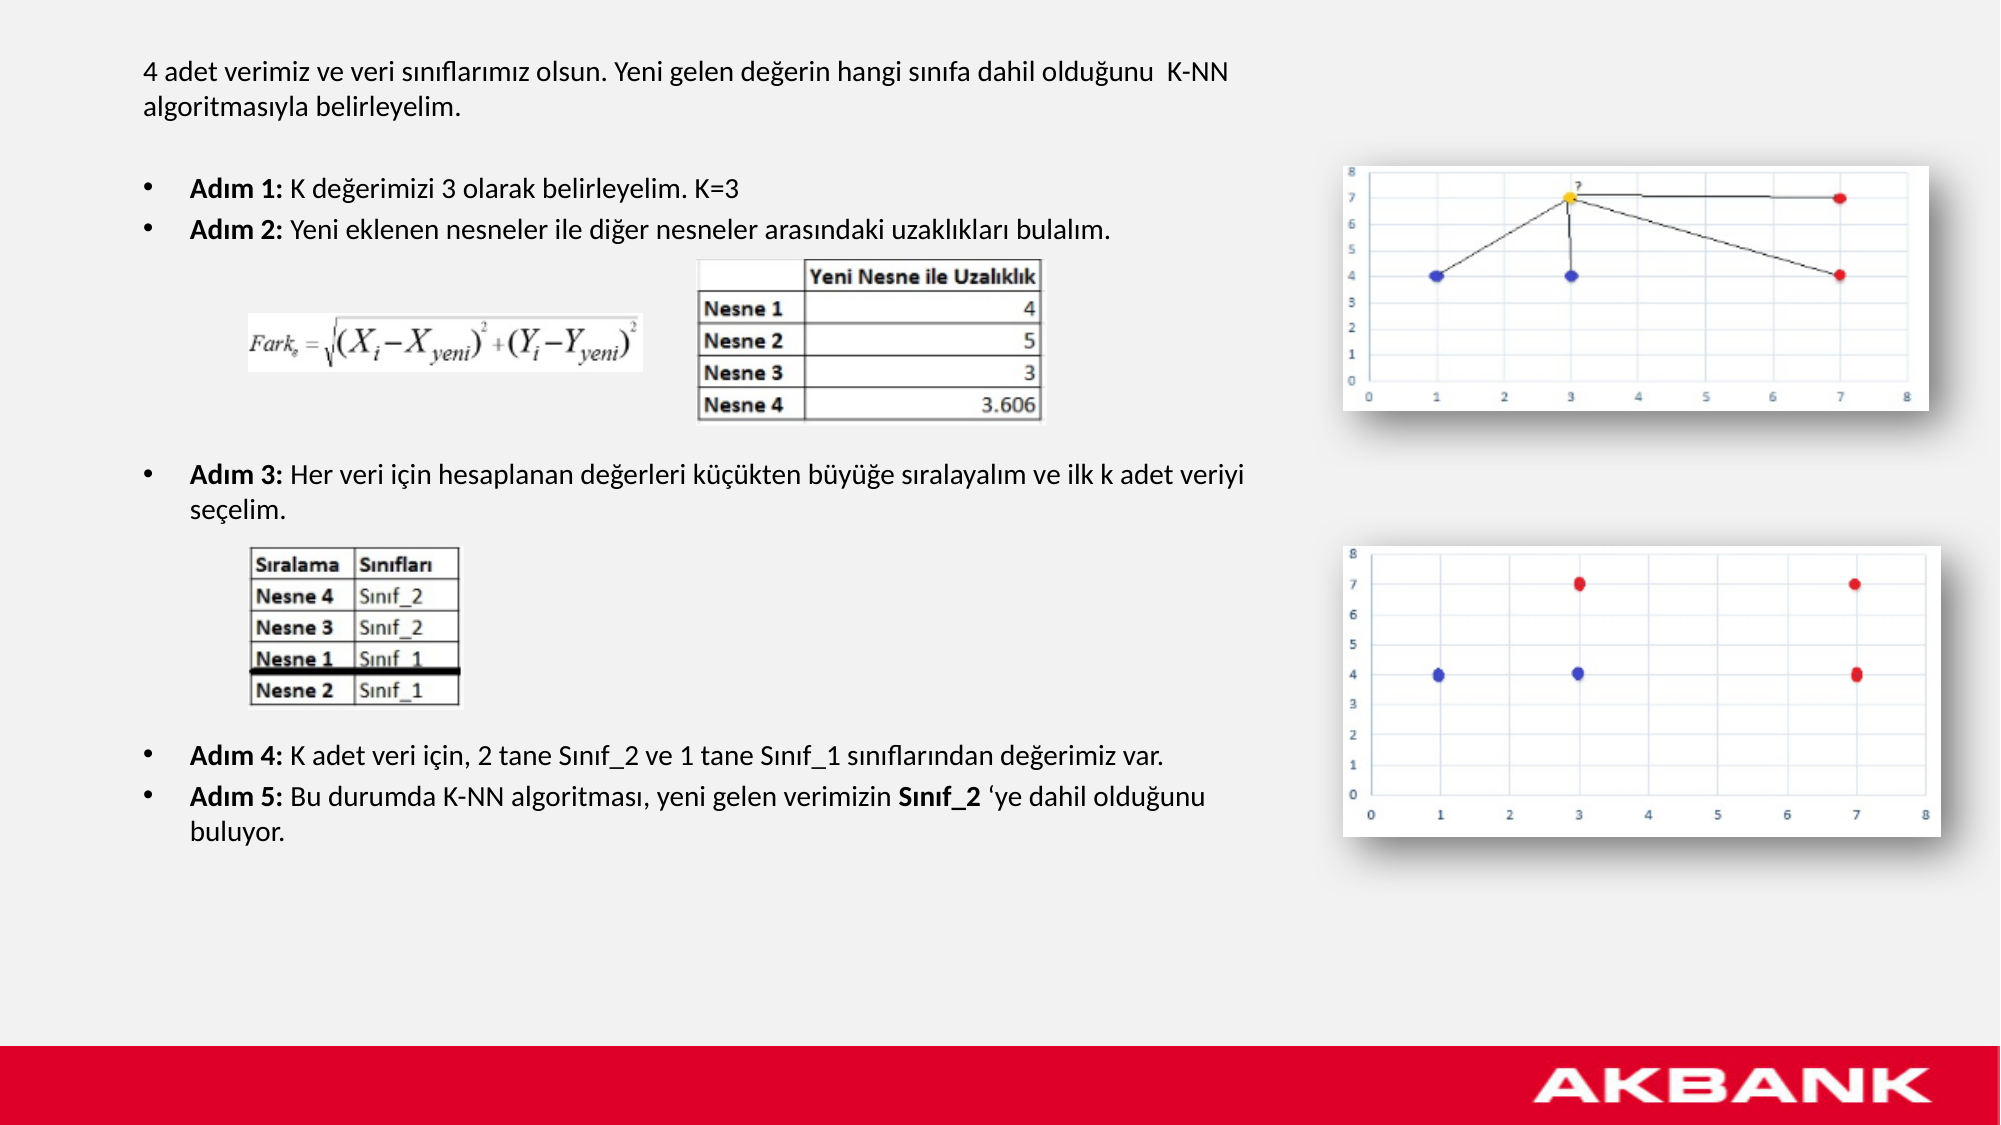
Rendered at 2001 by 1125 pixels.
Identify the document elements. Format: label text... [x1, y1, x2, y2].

picture [248, 313, 643, 372]
list 4 adet verimiz ve veri sınıflarımız olsun. Yeni gelen değerin hangi sınıfa dahil olduğunu K-NN algoritmasıyla belirleyelim. Adım 1: K değerimizi 3 olarak belirleyelim. K=3 Adım 2: Yeni eklenen nesneler ile diğer nesneler arasındaki uzaklıkları bulalım. Adım 3: Her veri için hesaplanan değerleri küçükten büyüğe sıralayalım ve ilk k adet veriyi seçelim. Adım 4: K adet veri için, 2 tane Sınıf_2 ve 1 tane Sınıf_1 sınıflarından değerimiz var. Adım 5: Bu durumda K-NN algoritması, yeni gelen verimizin Sınıf_2 ‘ye dahil olduğunu buluyor. [127, 44, 1290, 994]
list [1343, 166, 1929, 411]
picture [1343, 546, 1941, 838]
picture [696, 259, 1048, 426]
picture [0, 1046, 2000, 1125]
picture [248, 546, 465, 710]
